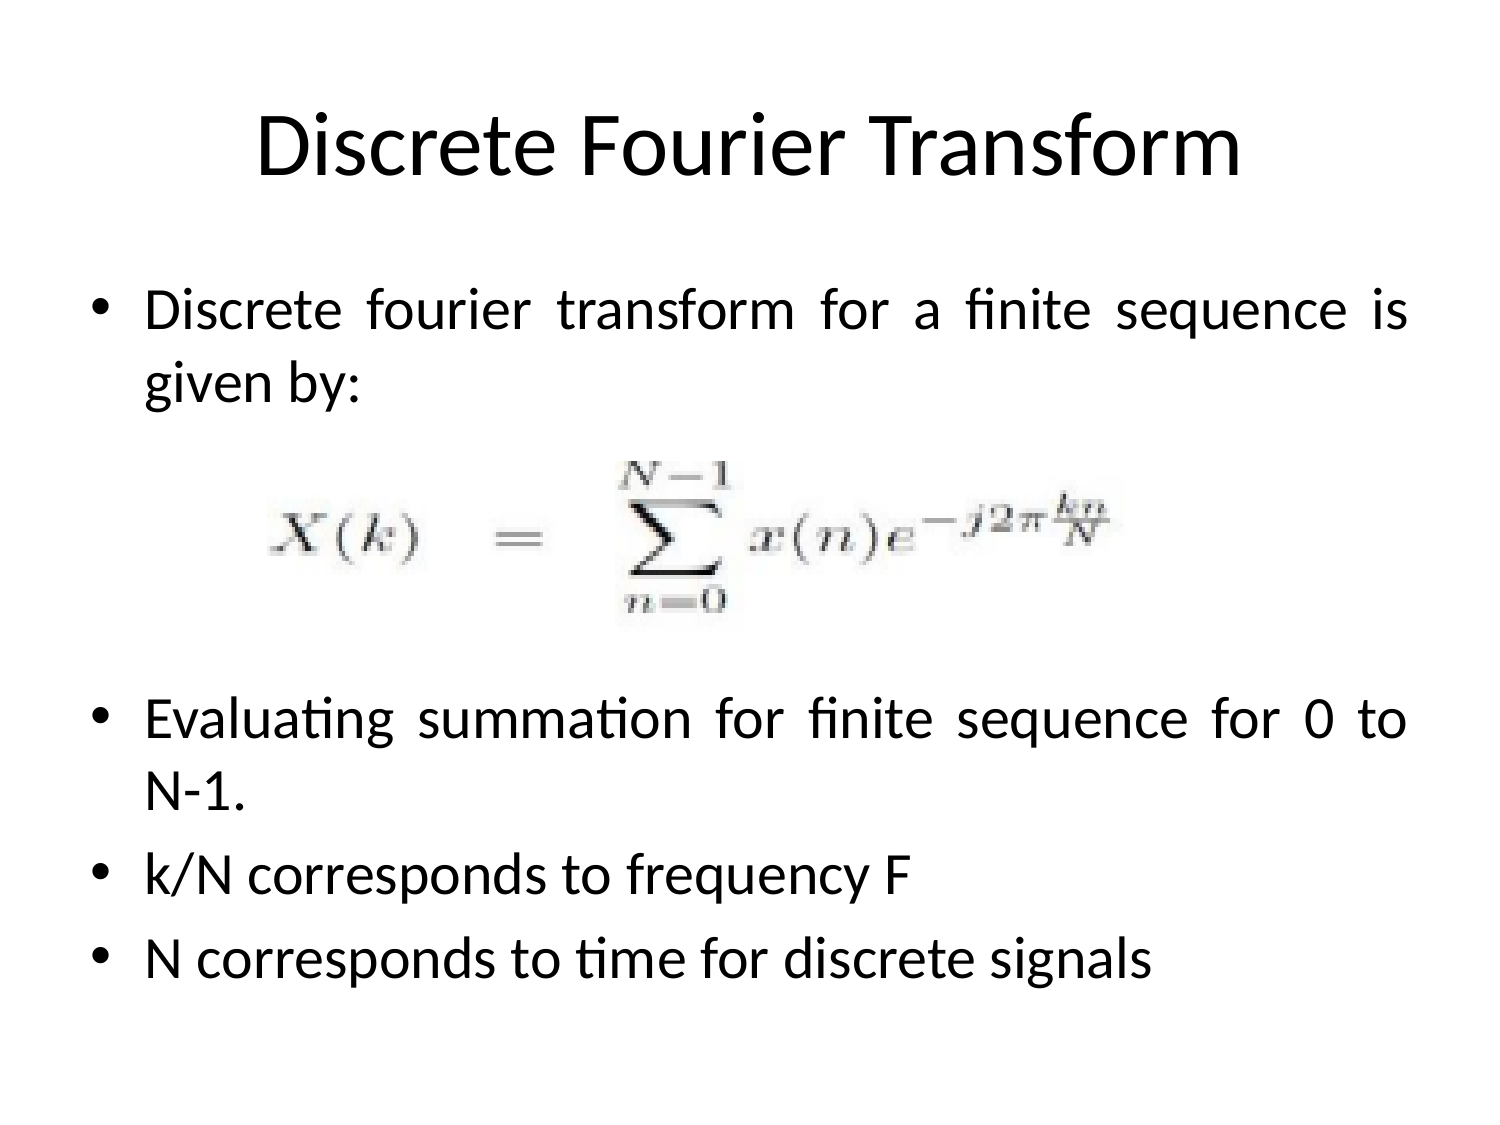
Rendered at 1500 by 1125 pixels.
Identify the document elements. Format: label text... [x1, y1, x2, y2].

list Discrete fourier transform for a finite sequence is given by: Evaluating summation for finite sequence for 0 to N-1. k/N corresponds to frequency F N corresponds to time for discrete signals [75, 262, 1425, 1005]
title Discrete Fourier Transform [75, 45, 1425, 233]
picture [229, 419, 1164, 633]
